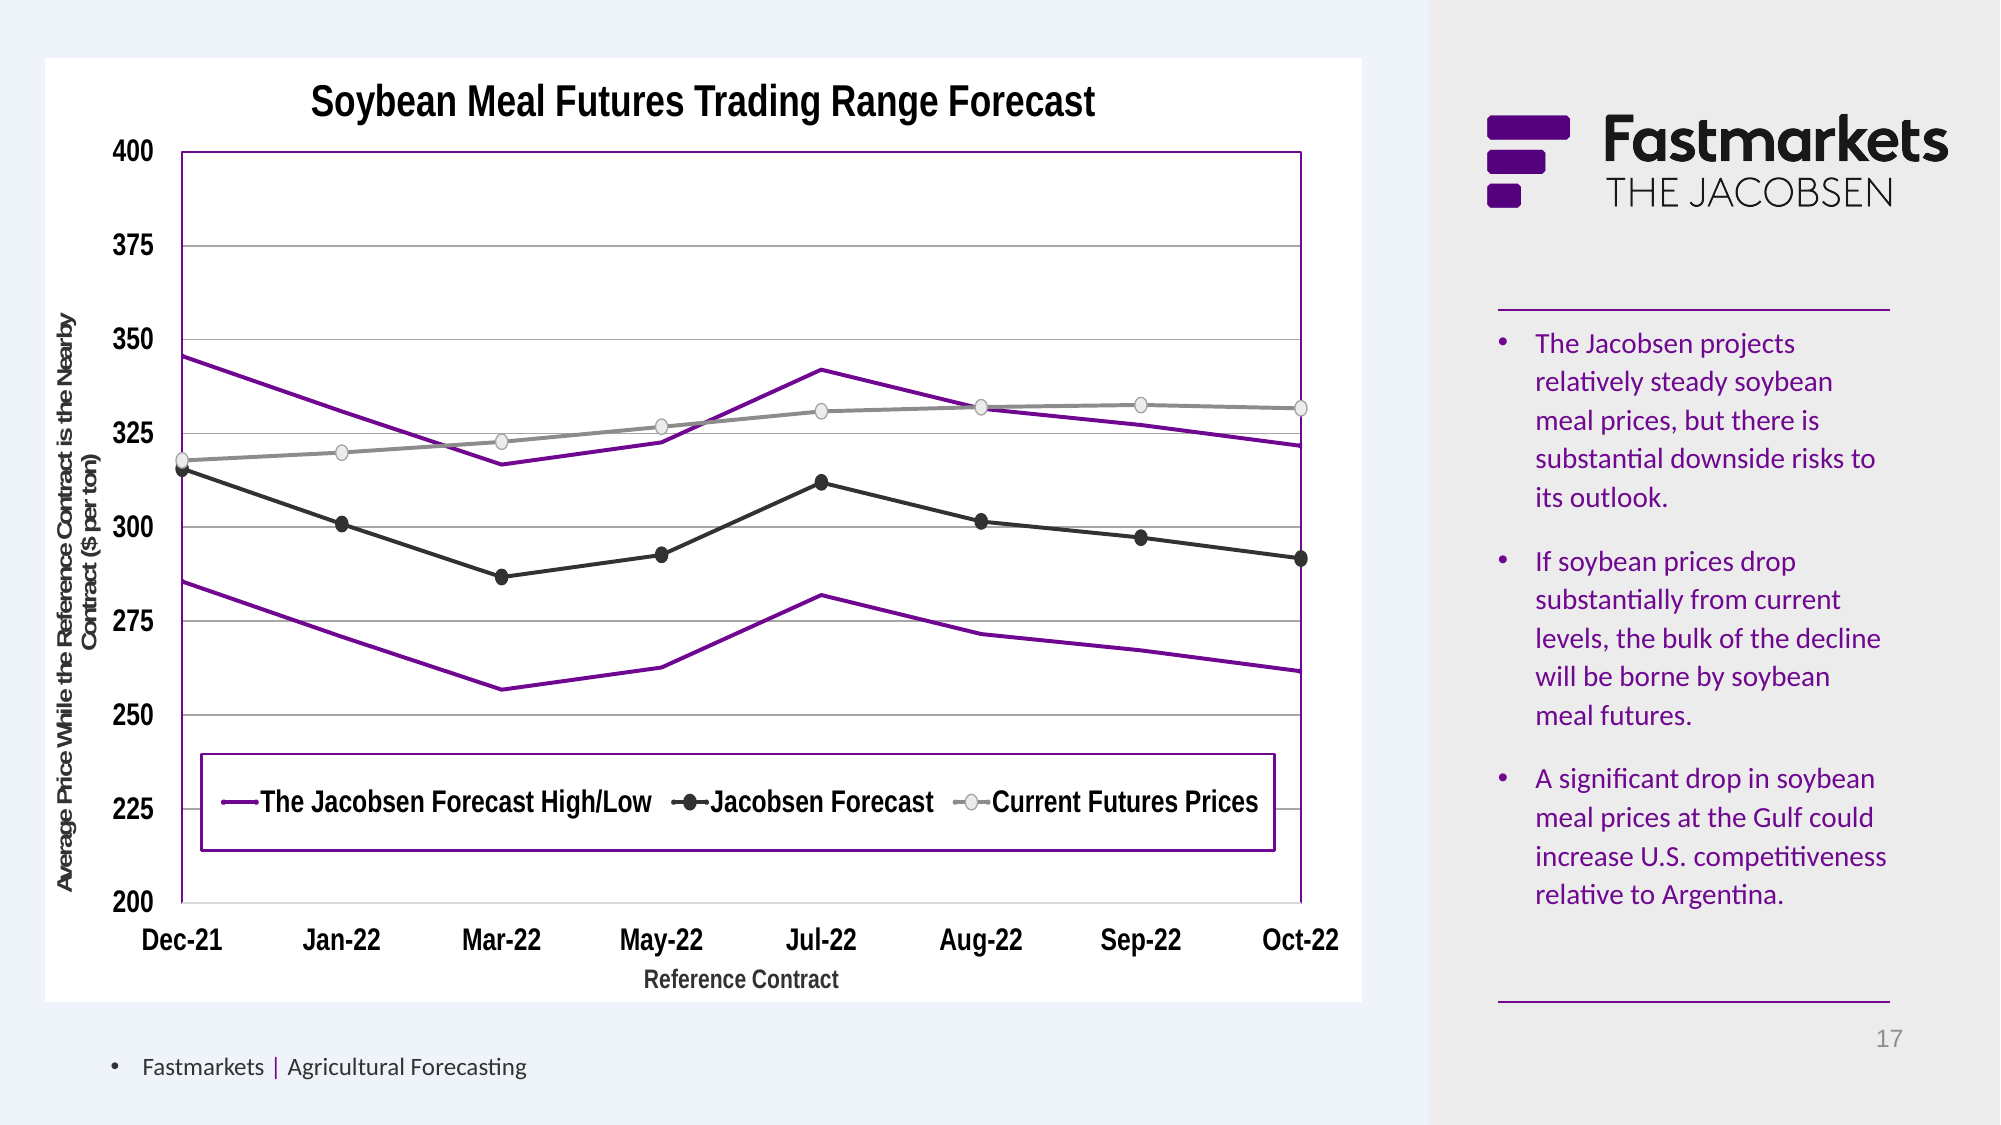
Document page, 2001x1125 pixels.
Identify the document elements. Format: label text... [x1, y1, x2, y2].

slide_number 17 [1874, 1036, 1904, 1054]
list Fastmarkets | Agricultural Forecasting [110, 1053, 1362, 1081]
picture [1472, 94, 1956, 227]
list The Jacobsen projects relatively steady soybean meal prices, but there is substantial downside risks to its outlook. If soybean prices drop substantially from current levels, the bulk of the decline will be borne by soybean meal futures. A significant drop in soybean meal prices at the Gulf could increase U.S. competitiveness relative to Argentina. [1497, 320, 1890, 983]
picture [44, 58, 1362, 1003]
